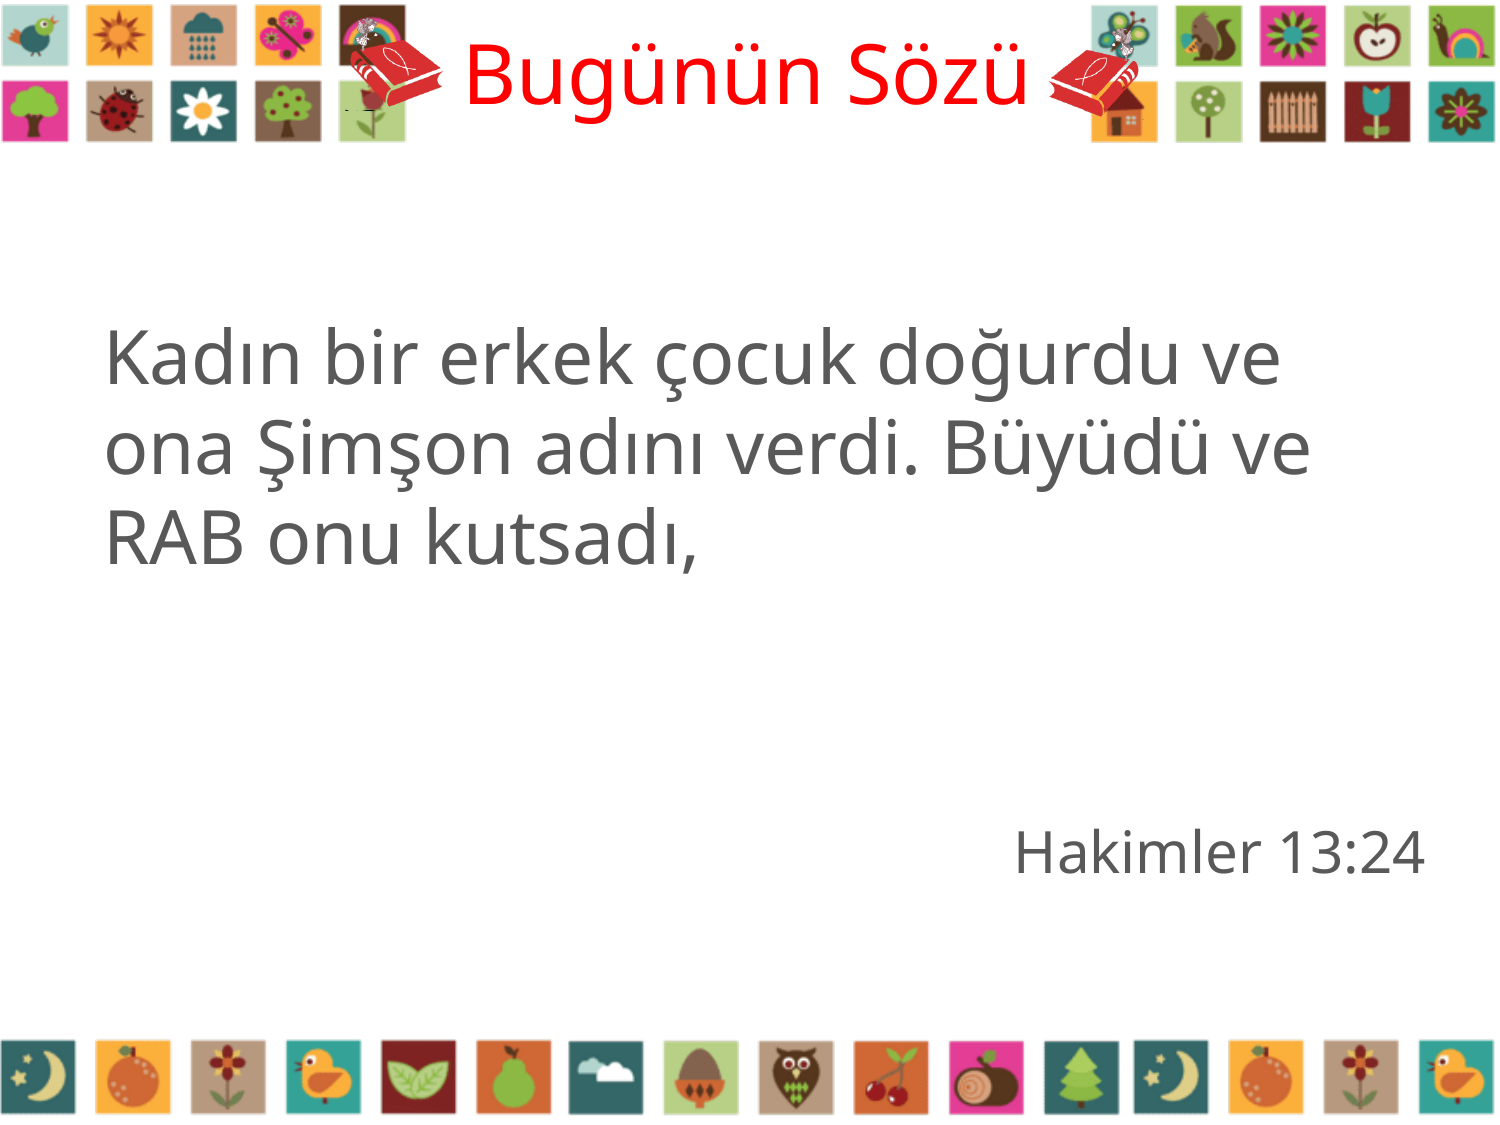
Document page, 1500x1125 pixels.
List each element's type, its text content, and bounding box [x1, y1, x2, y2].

text_box Bugünün Sözü [425, 13, 1077, 129]
text_box Kadın bir erkek çocuk doğurdu ve ona Şimşon adını verdi. Büyüdü ve RAB onu kutsadı, [88, 302, 1436, 588]
picture [0, 3, 475, 150]
text_box Hakimler 13:24 [808, 807, 1441, 893]
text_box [0, 1028, 1500, 1118]
picture [1016, 3, 1500, 150]
